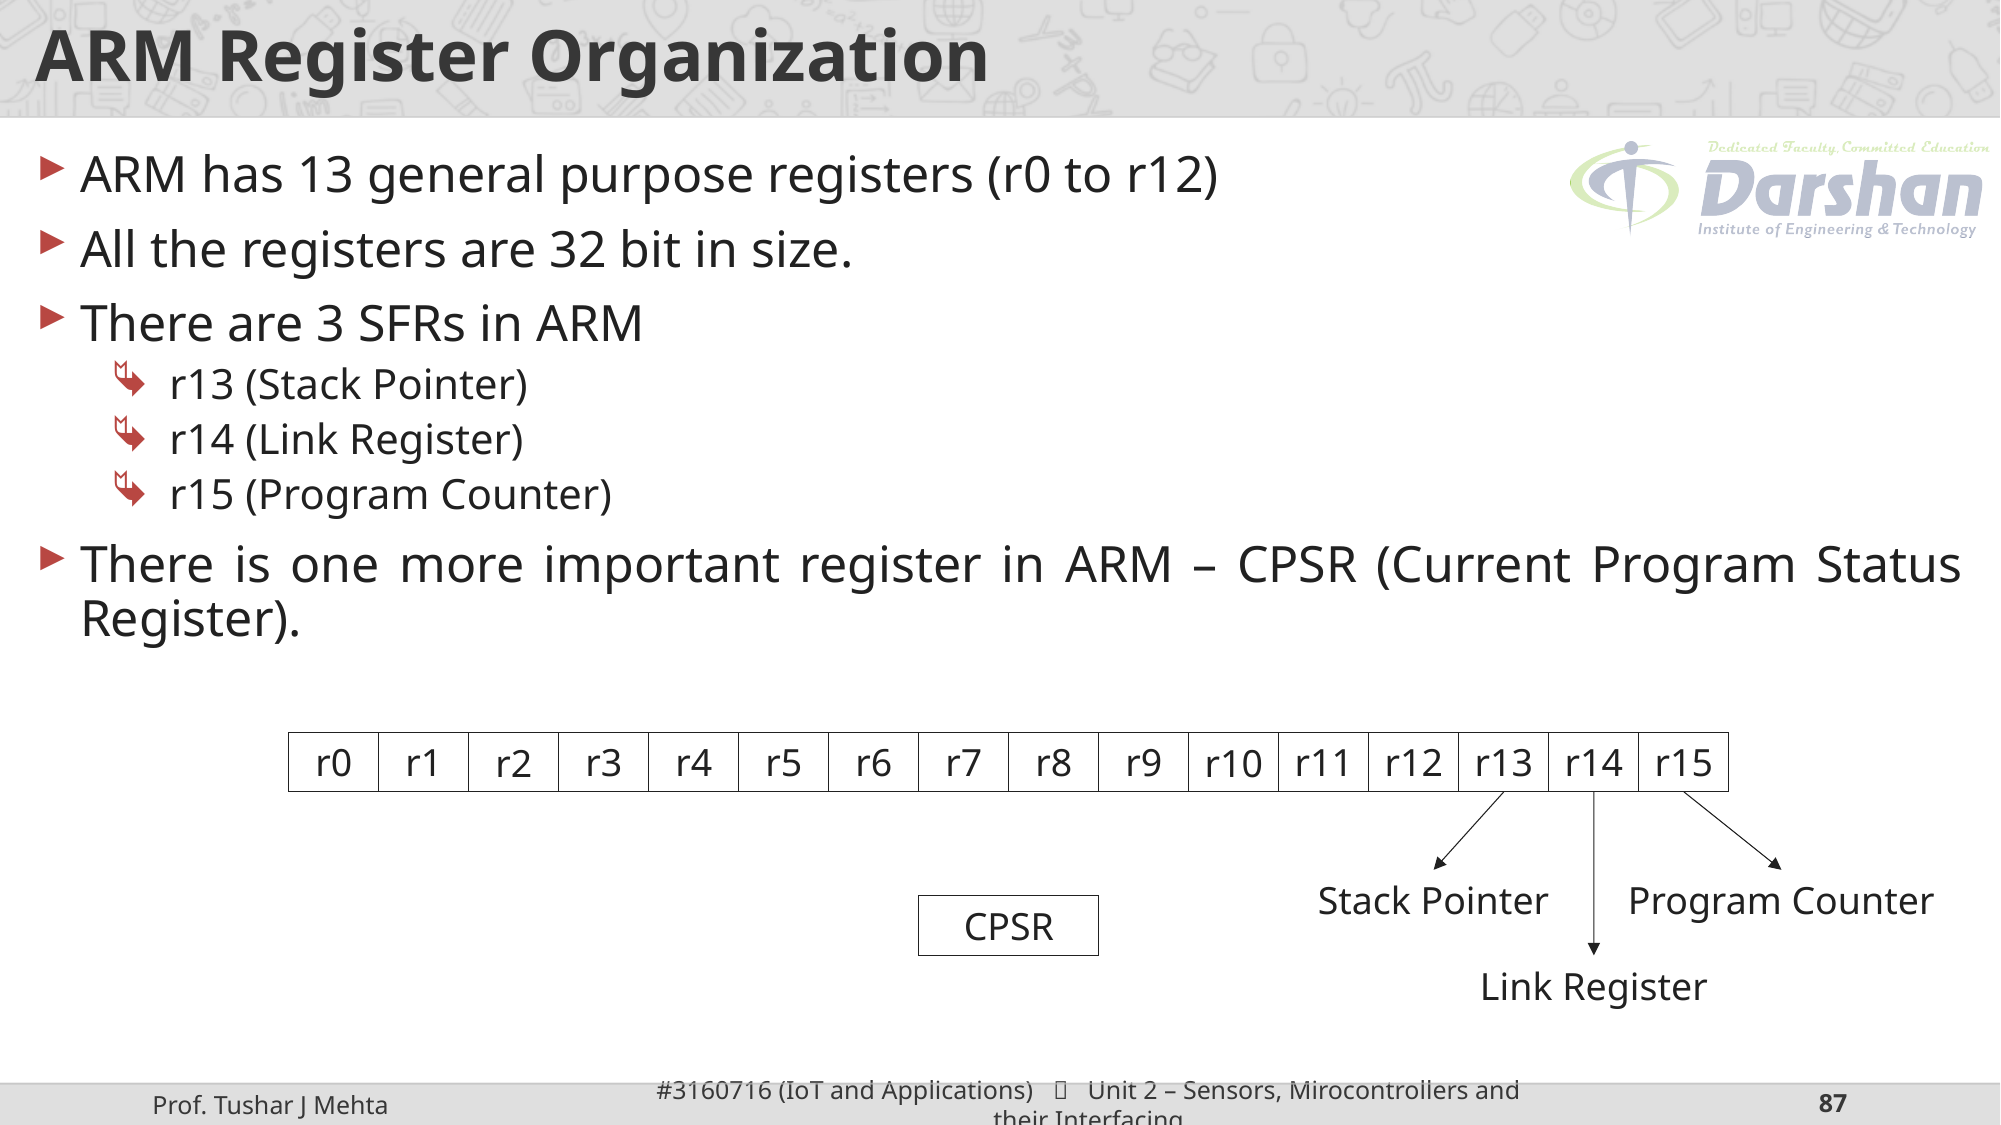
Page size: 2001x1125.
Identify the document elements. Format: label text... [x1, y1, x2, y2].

text_box CPSR [918, 895, 1099, 956]
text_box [1638, 732, 1924, 931]
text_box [288, 732, 1318, 793]
title ARM Register Organization - SFRs [1979, 141, 1990, 238]
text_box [1481, 732, 1706, 1016]
title ARM Register Organization [0, 0, 2000, 117]
list ARM has 13 general purpose registers (r0 to r12) All the registers are 32 bit in size. There are 3 SFRs in ARM r13 (Stack Pointer) r14 (Link Register) r15 (Program Counter) There is one more important register in ARM – CPSR (Current Program Status Register). [21, 141, 1979, 1059]
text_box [1318, 732, 1481, 931]
